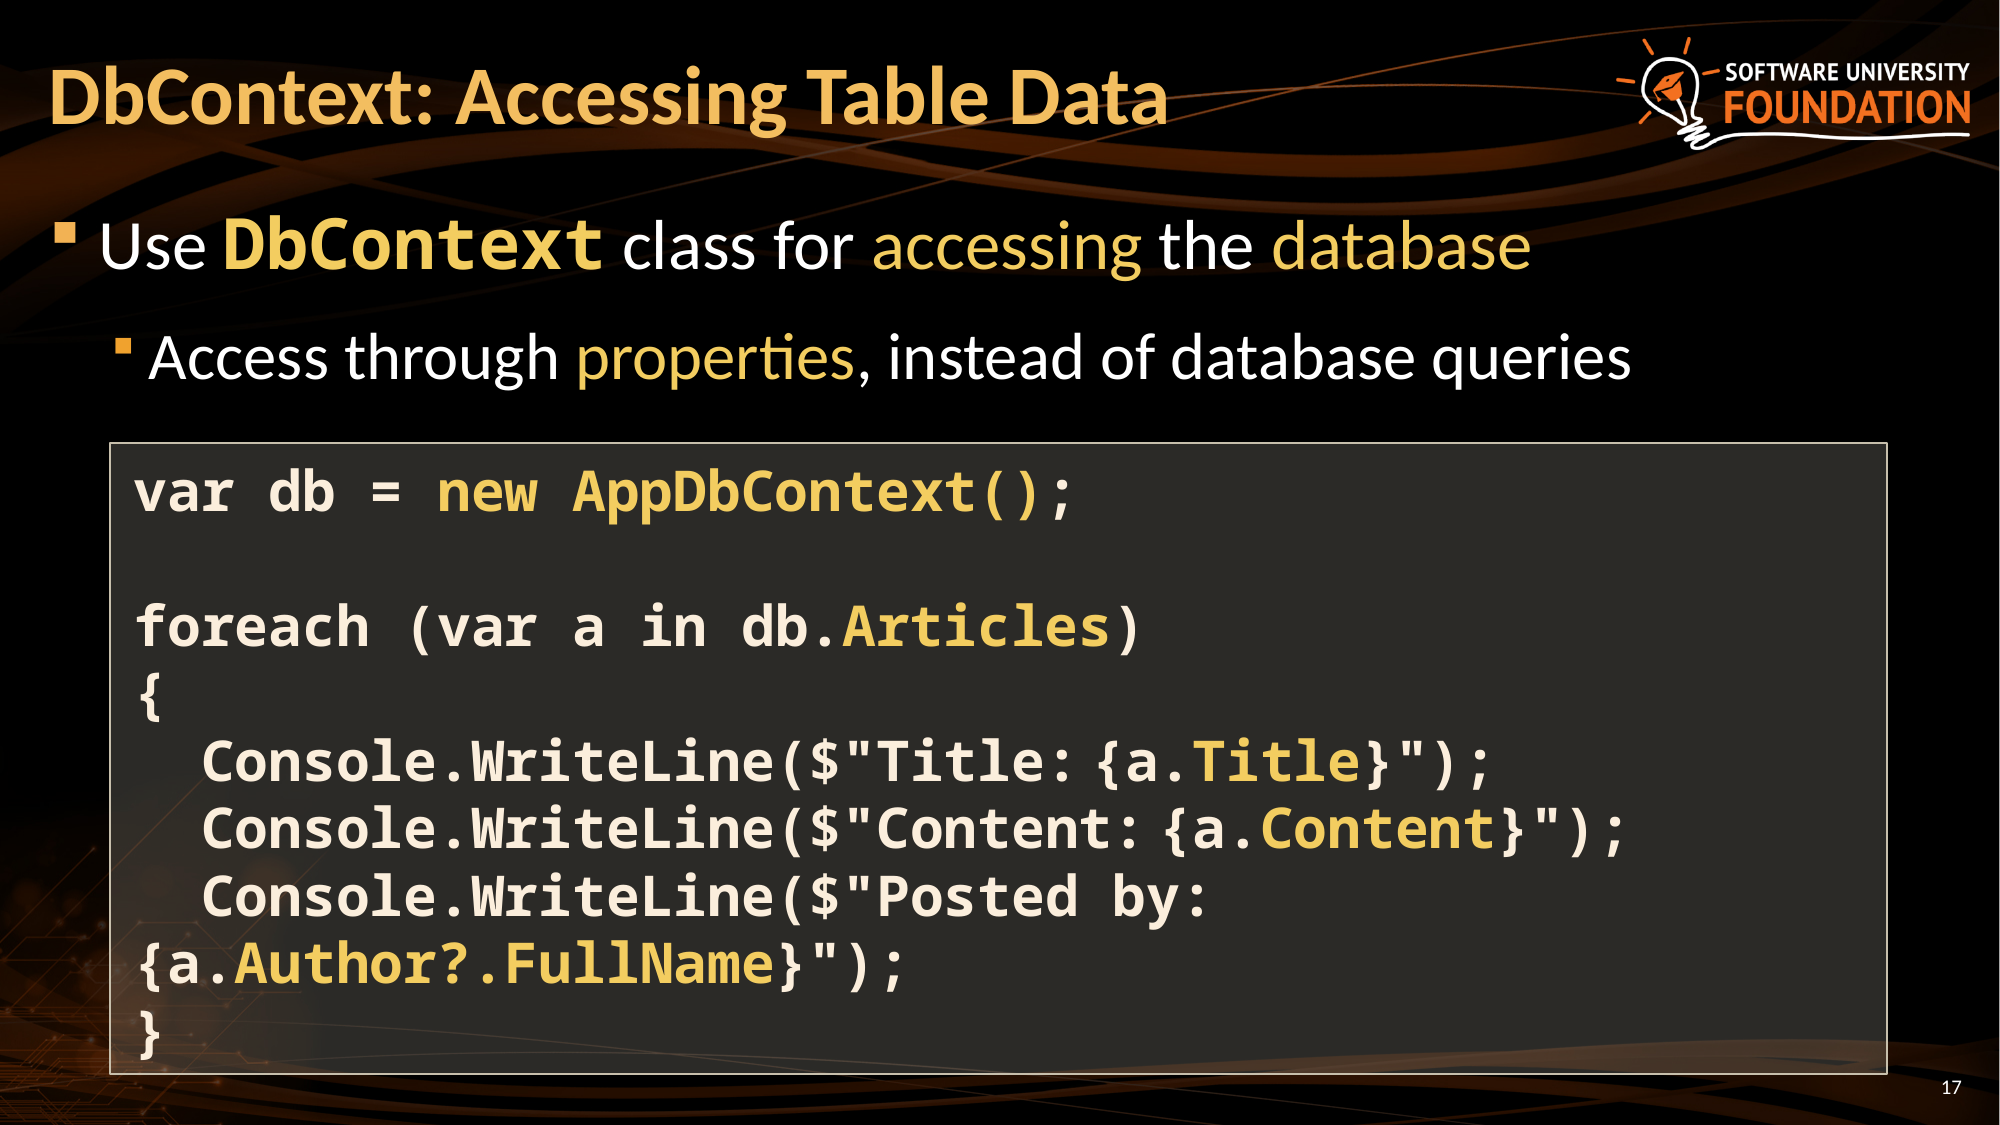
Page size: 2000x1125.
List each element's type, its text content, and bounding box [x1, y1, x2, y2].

title DbContext: Accessing Table Data [30, 6, 1602, 189]
text_box var db = new AppDbContext(); foreach (var a in db.Articles) { Console.WriteLine($"Title: {a.Title}"); Console.WriteLine($"Content: {a.Content}"); Console.WriteLine($"Posted by: {a.Author?.FullName}"); } [109, 443, 1888, 1075]
list Use DbContext class for accessing the database Access through properties, instead of database queries [31, 188, 1968, 1103]
picture [0, 0, 2000, 1125]
